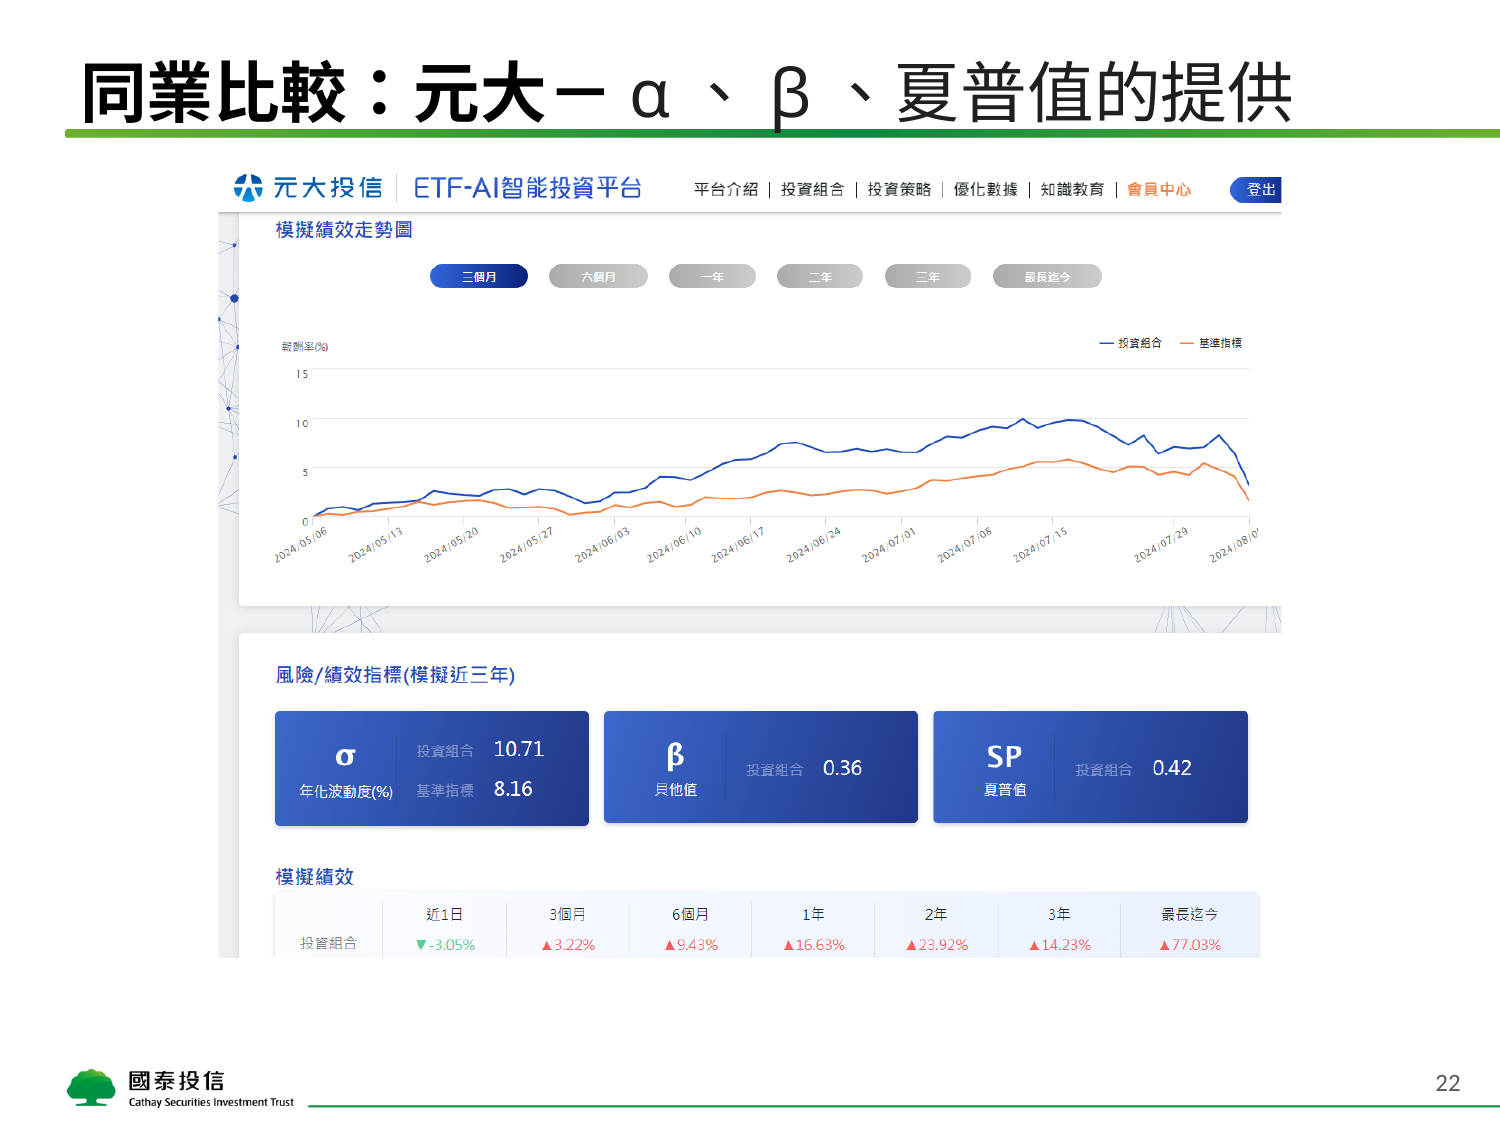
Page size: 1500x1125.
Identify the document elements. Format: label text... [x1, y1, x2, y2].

slide_number 21 [1420, 1058, 1500, 1106]
title 同業比較：元大－α、β、夏普值的提供 [64, 45, 1436, 138]
picture [67, 1069, 1500, 1108]
picture [218, 166, 1282, 958]
picture [1436, 129, 1500, 138]
